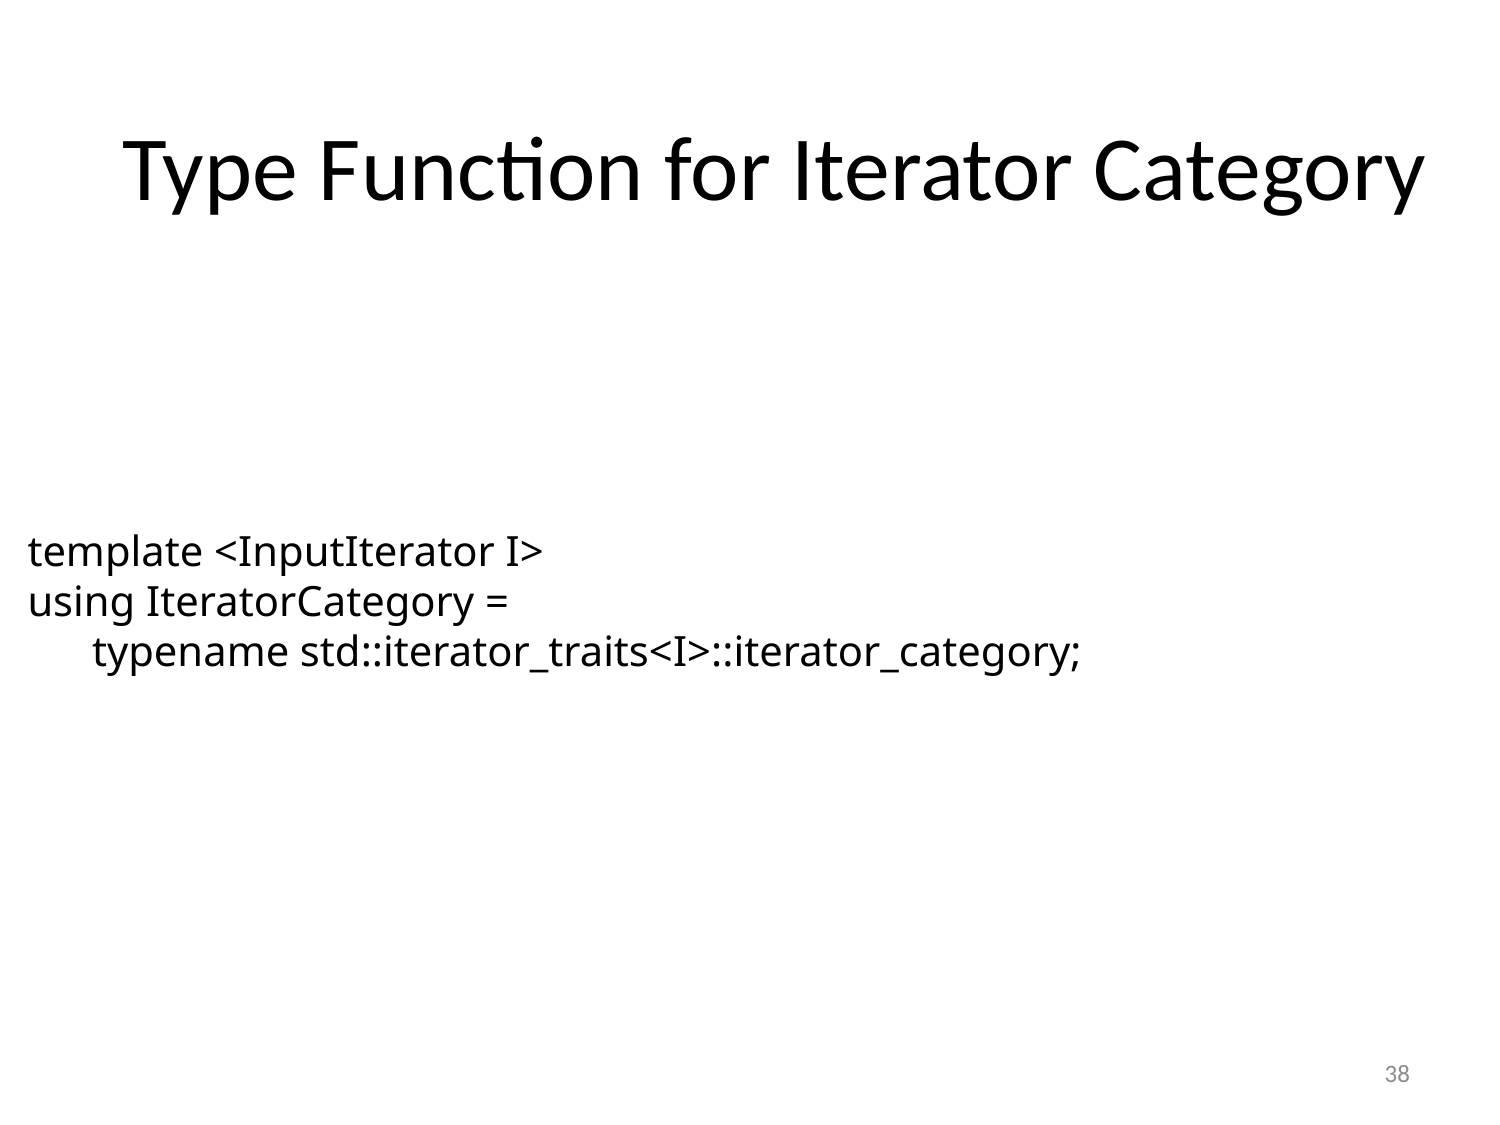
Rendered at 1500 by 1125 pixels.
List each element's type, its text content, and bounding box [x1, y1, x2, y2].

slide_number 38 [1074, 1042, 1425, 1103]
title [75, 45, 1425, 233]
text_box template <InputIterator I> using IteratorCategory = typename std::iterator_traits<I>::iterator_category; [12, 517, 1500, 753]
text_box Type Function for Iterator Category [99, 70, 1450, 258]
